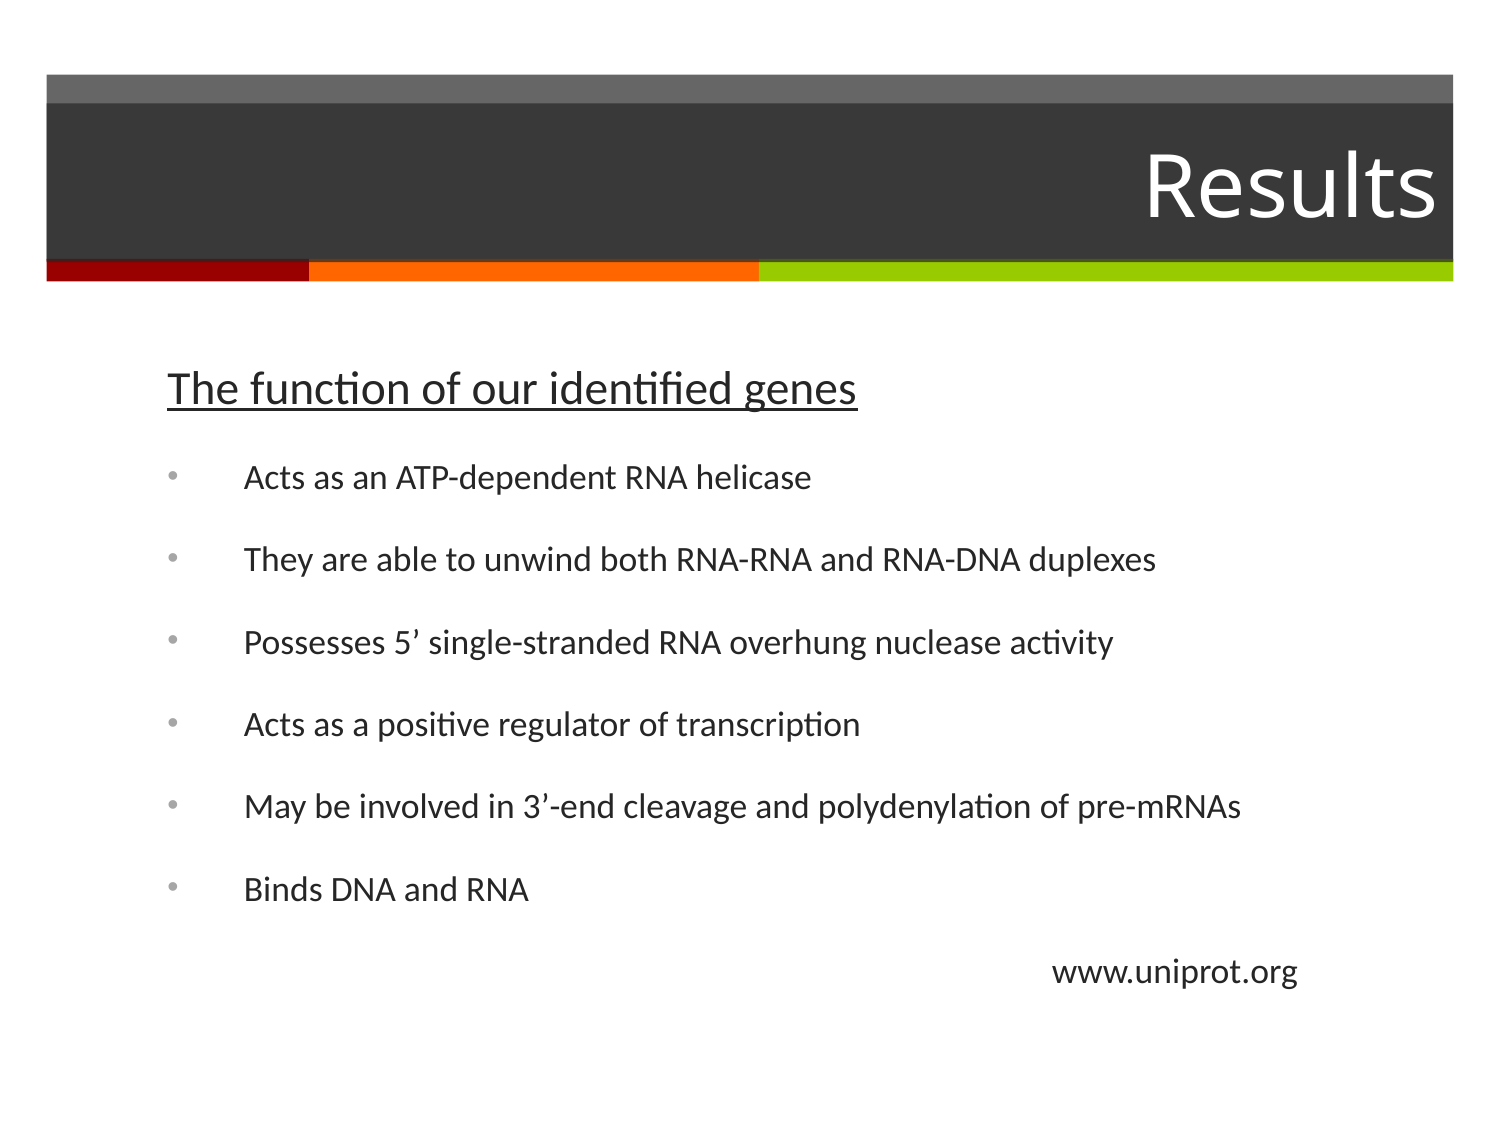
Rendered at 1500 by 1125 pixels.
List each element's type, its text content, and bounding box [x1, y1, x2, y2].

title Results [46, 103, 1454, 263]
list The function of our identified genes Acts as an ATP-dependent RNA helicase They are able to unwind both RNA-RNA and RNA-DNA duplexes Possesses 5’ single-stranded RNA overhung nuclease activity Acts as a positive regulator of transcription May be involved in 3’-end cleavage and polydenylation of pre-mRNAs Binds DNA and RNA www.uniprot.org [152, 350, 1314, 1005]
